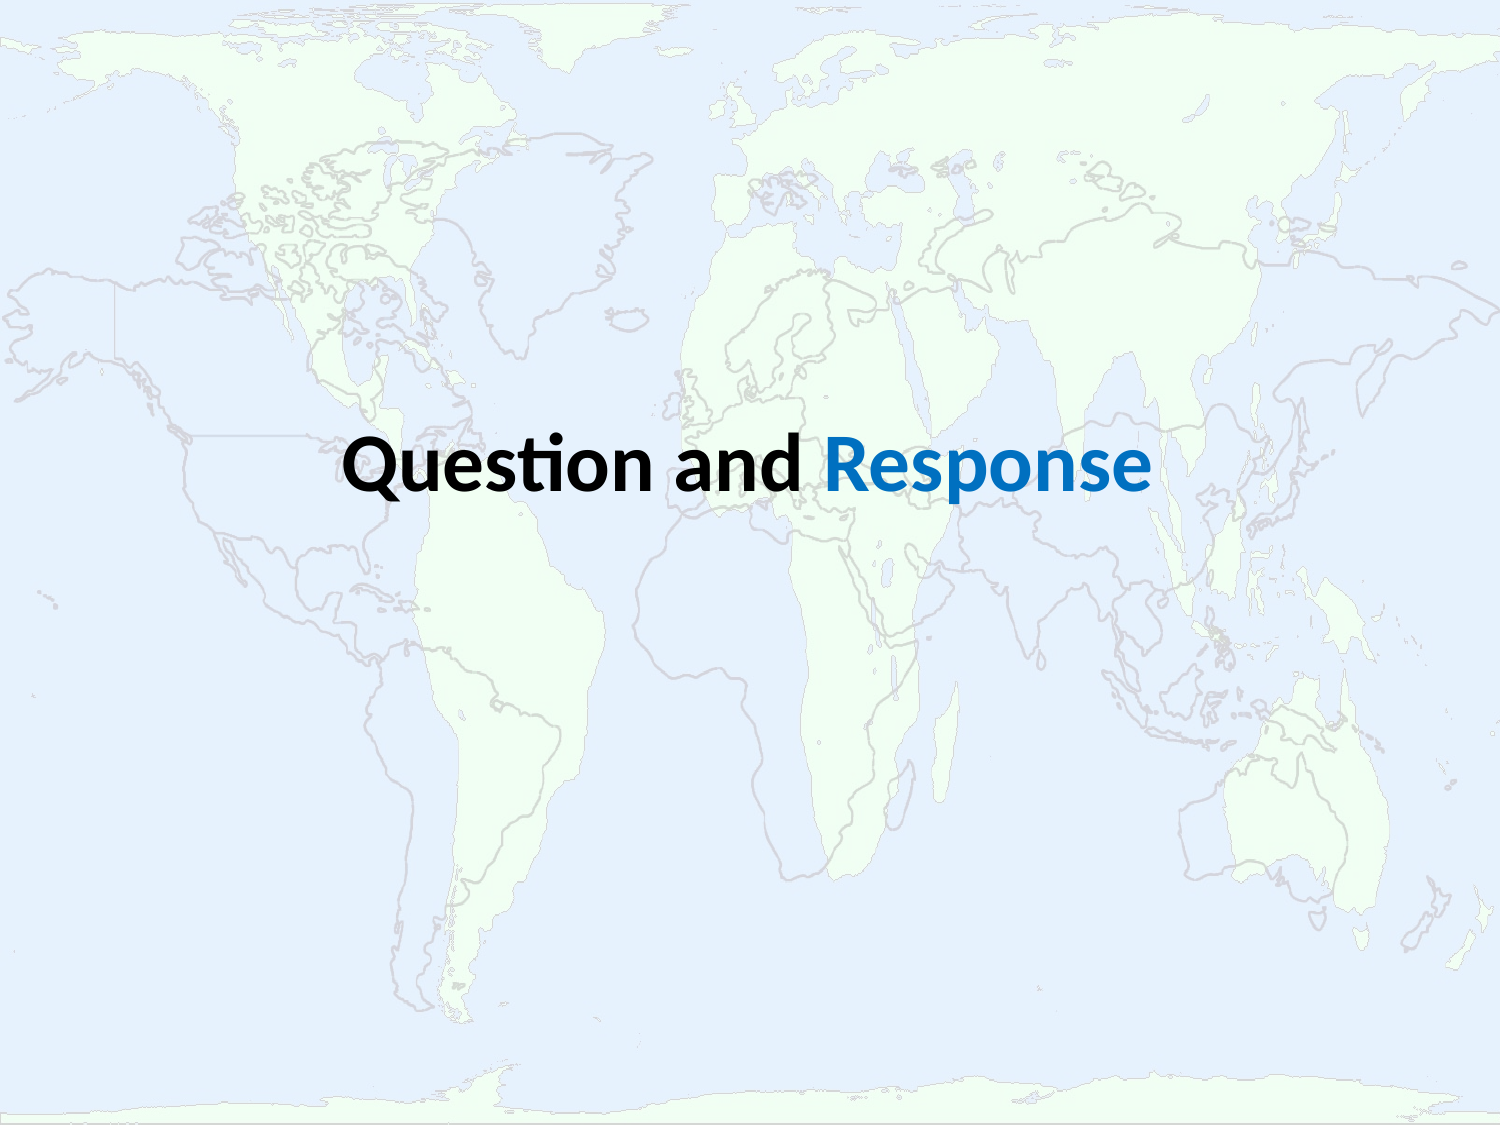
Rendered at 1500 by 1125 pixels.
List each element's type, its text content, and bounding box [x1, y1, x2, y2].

title Question and Response [147, 349, 1348, 568]
